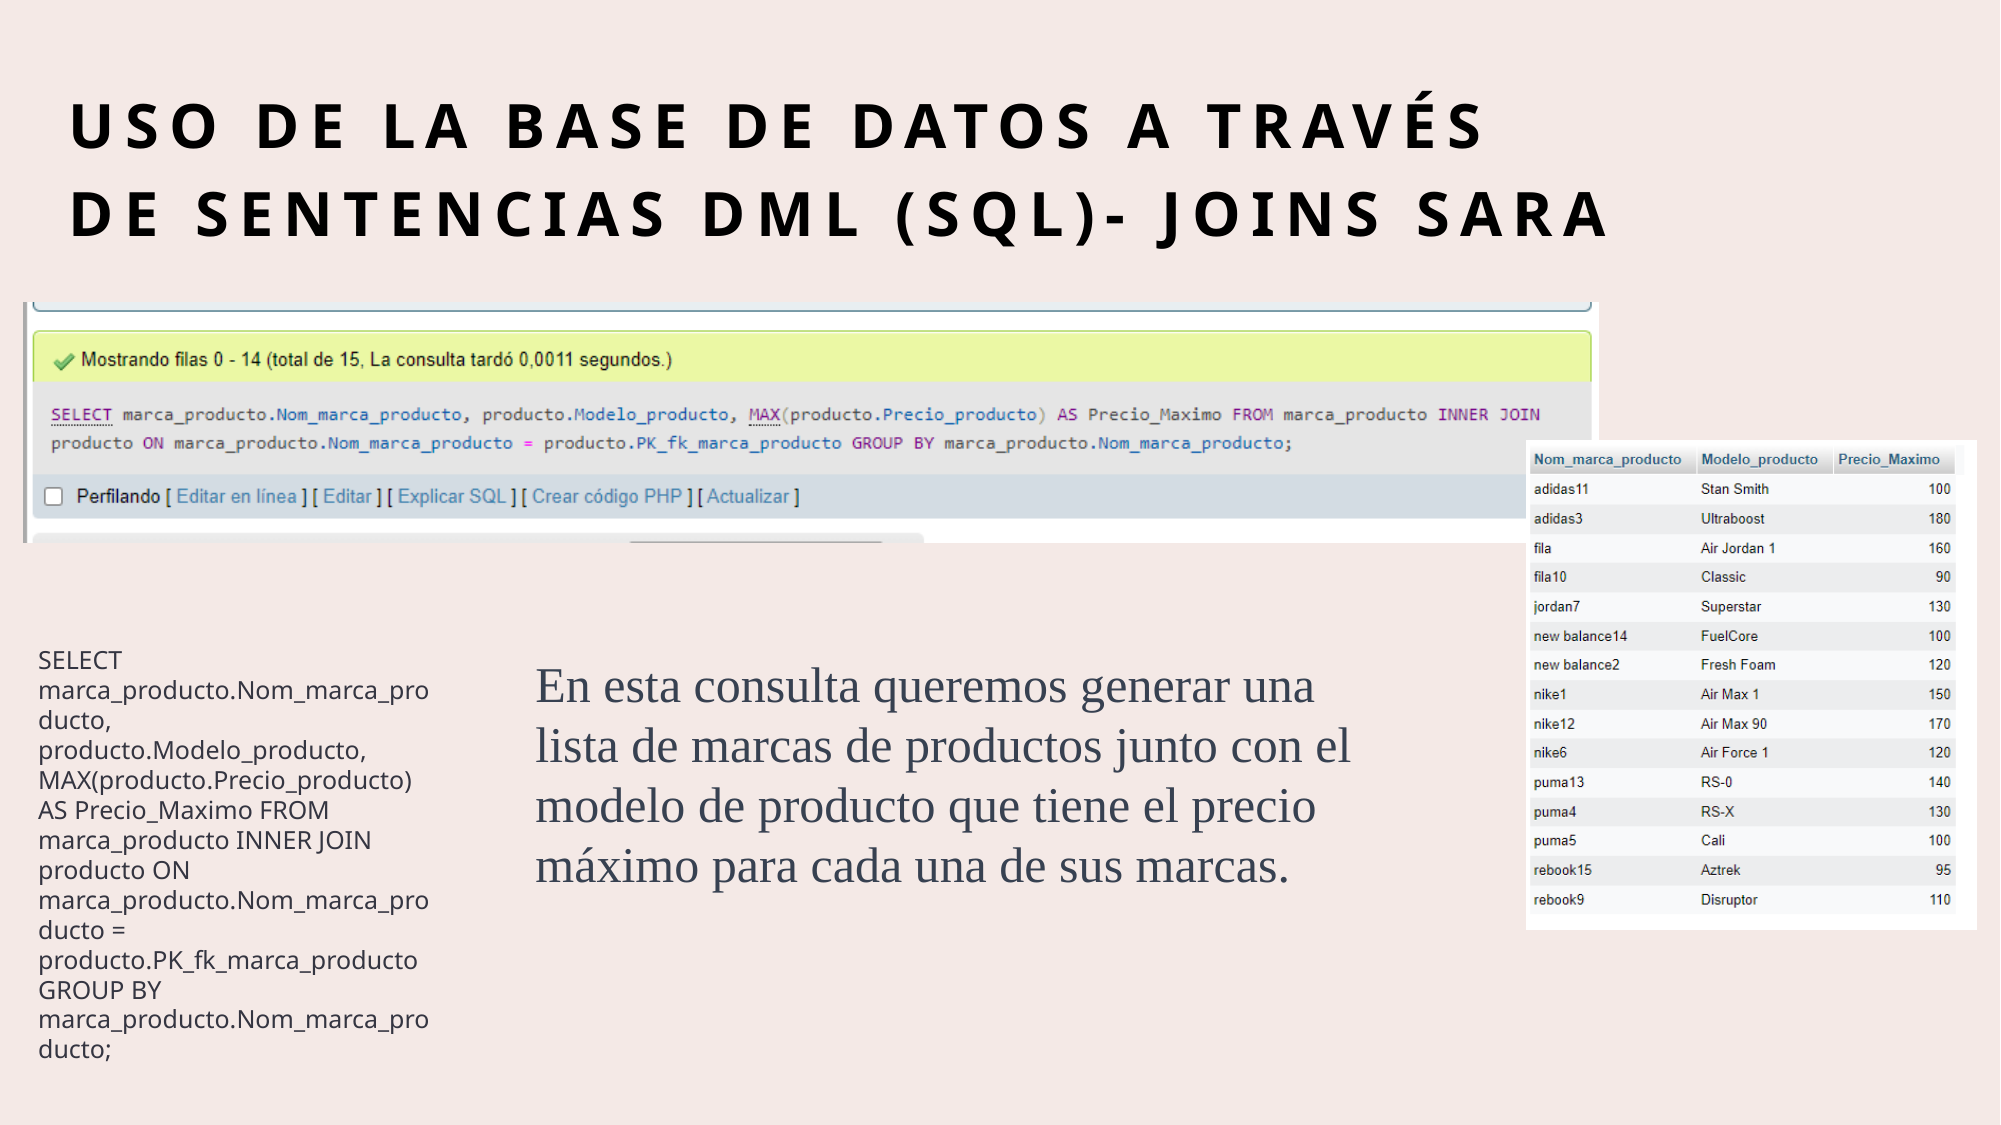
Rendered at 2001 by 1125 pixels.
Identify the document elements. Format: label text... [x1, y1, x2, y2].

text_box SELECT marca_producto.Nom_marca_producto, producto.Modelo_producto, MAX(producto.Precio_producto) AS Precio_Maximo FROM marca_producto INNER JOIN producto ON marca_producto.Nom_marca_producto = producto.PK_fk_marca_producto GROUP BY marca_producto.Nom_marca_producto; [23, 637, 449, 1072]
title Uso de la base de datos a través de sentencias dml (sql)- JOINS sara [53, 53, 1629, 269]
text_box En esta consulta queremos generar una lista de marcas de productos junto con el modelo de producto que tiene el precio máximo para cada una de sus marcas. [520, 645, 1423, 901]
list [23, 301, 1599, 543]
picture [1526, 440, 1977, 930]
